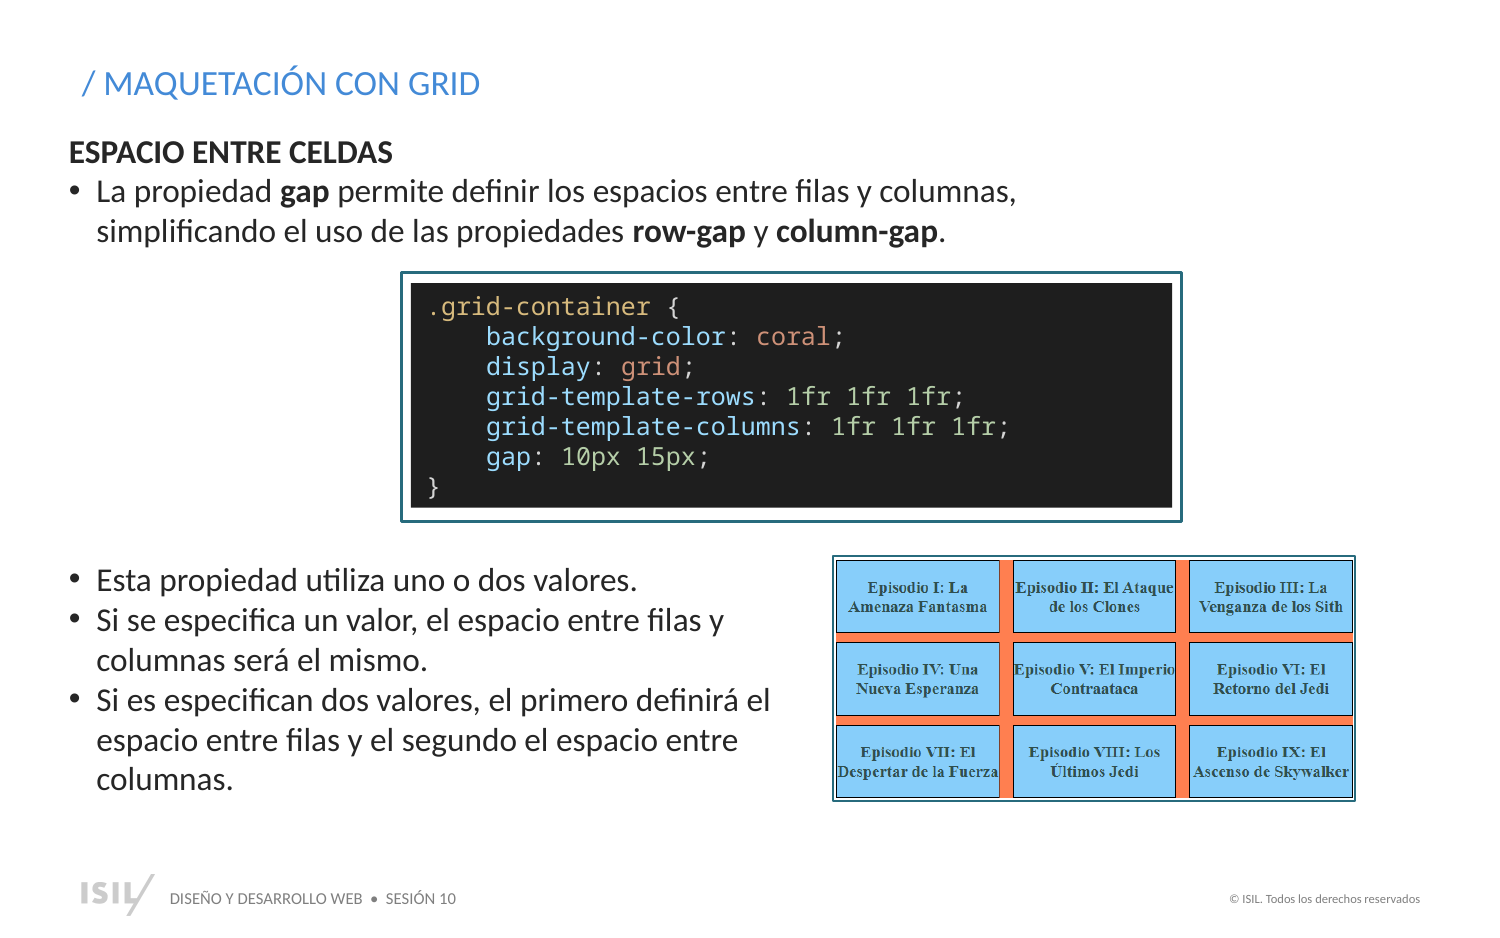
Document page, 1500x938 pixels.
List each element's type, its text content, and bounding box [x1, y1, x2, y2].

picture [833, 556, 1355, 801]
text_box .grid-container { background-color: coral; display: grid; grid-template-rows: 1fr 1fr 1fr; grid-template-columns: 1fr 1fr 1fr; gap: 10px 15px; } [410, 283, 1173, 508]
text_box ESPACIO ENTRE CELDAS La propiedad gap permite definir los espacios entre filas y columnas, simplificando el uso de las propiedades row-gap y column-gap. [66, 129, 1094, 250]
text_box Esta propiedad utiliza uno o dos valores. Si se especifica un valor, el espacio entre filas y columnas será el mismo. Si es especifican dos valores, el primero definirá el espacio entre filas y el segundo el espacio entre columnas. [66, 558, 809, 798]
text_box / MAQUETACIÓN CON GRID [66, 52, 1249, 111]
text_box V [401, 272, 1182, 522]
